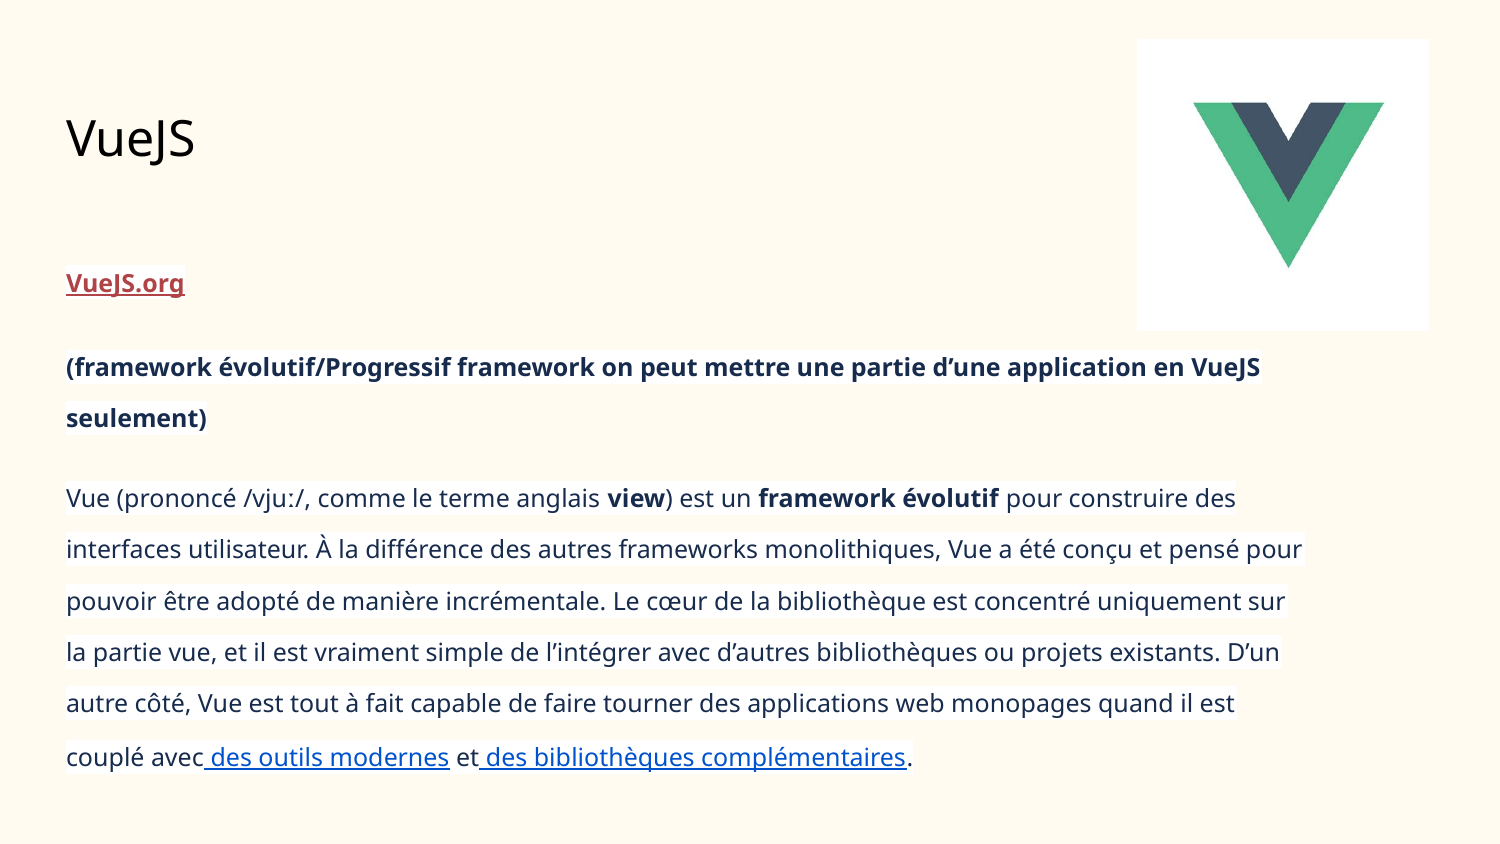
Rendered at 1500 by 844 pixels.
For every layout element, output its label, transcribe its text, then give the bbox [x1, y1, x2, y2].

list VueJS.org (framework évolutif/Progressif framework on peut mettre une partie d’une application en VueJS seulement) Vue (prononcé /vjuː/, comme le terme anglais view) est un framework évolutif pour construire des interfaces utilisateur. À la différence des autres frameworks monolithiques, Vue a été conçu et pensé pour pouvoir être adopté de manière incrémentale. Le cœur de la bibliothèque est concentré uniquement sur la partie vue, et il est vraiment simple de l’intégrer avec d’autres bibliothèques ou projets existants. D’un autre côté, Vue est tout à fait capable de faire tourner des applications web monopages quand il est couplé avec des outils modernes et des bibliothèques complémentaires. [51, 227, 1329, 750]
picture [1137, 39, 1429, 332]
title VueJS [51, 91, 512, 216]
